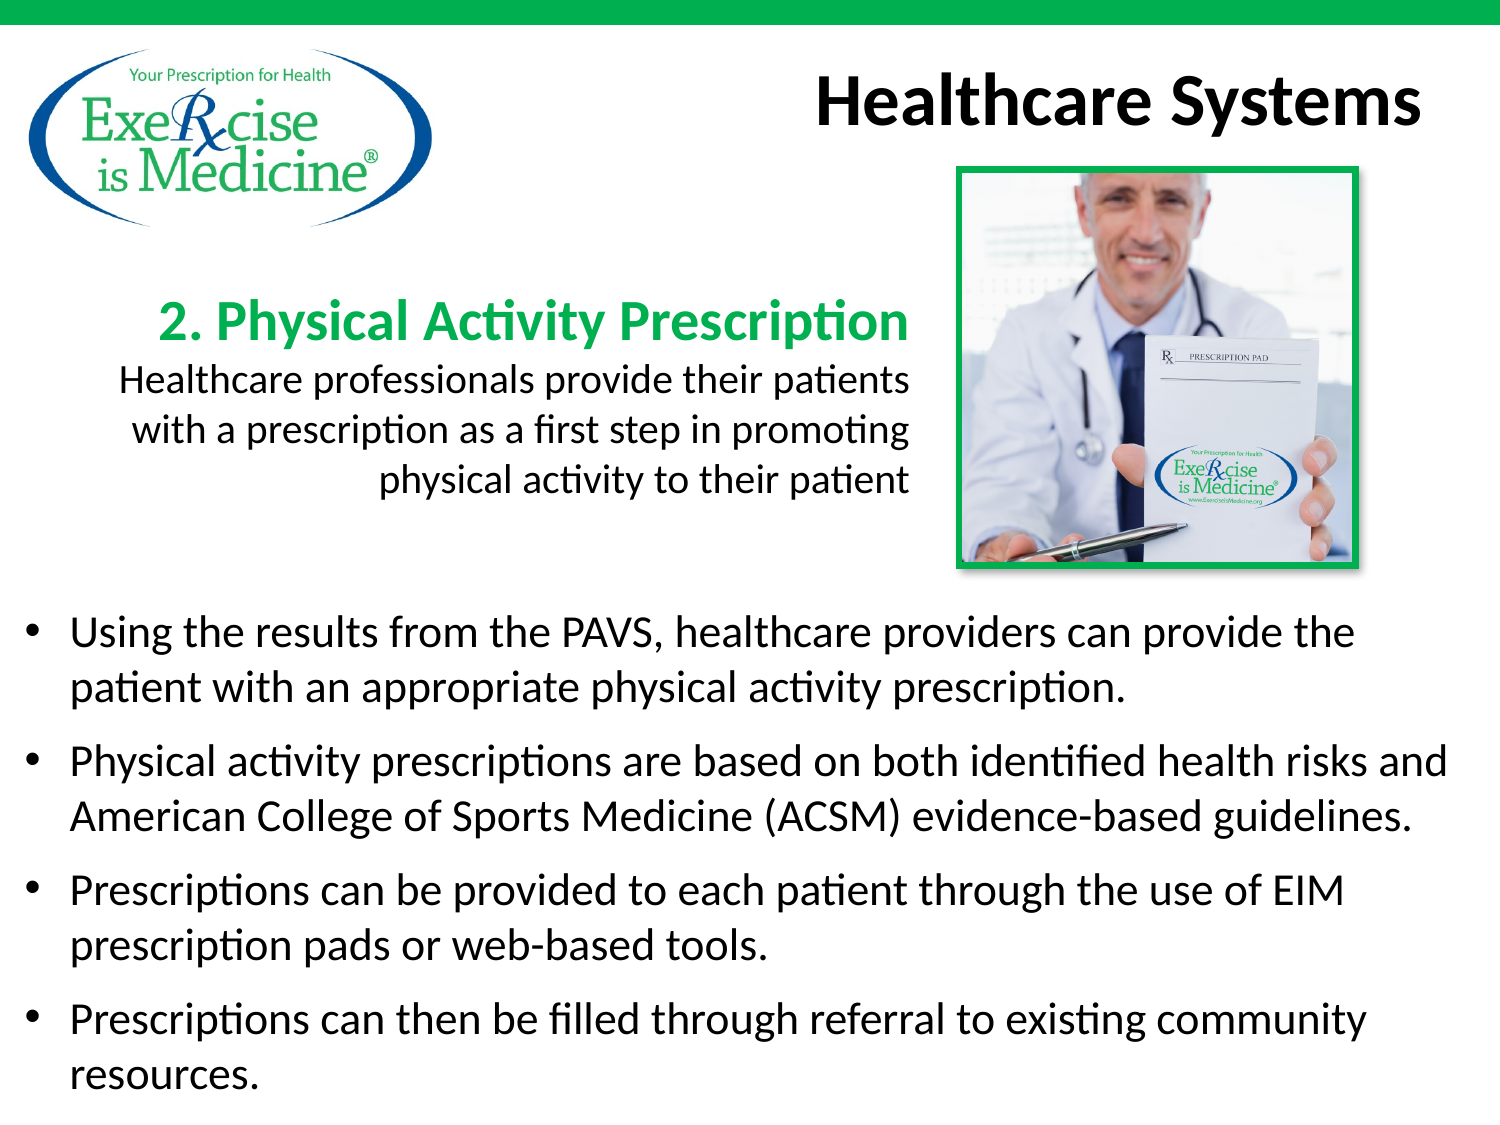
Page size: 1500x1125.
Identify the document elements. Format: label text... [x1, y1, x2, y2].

text_box 2. Physical Activity Prescription Healthcare professionals provide their patients with a prescription as a first step in promoting physical activity to their patient [62, 274, 925, 510]
picture [24, 47, 437, 229]
text_box Healthcare Systems [787, 42, 1438, 148]
picture [962, 172, 1353, 563]
text_box Using the results from the PAVS, healthcare providers can provide the patient with an appropriate physical activity prescription. Physical activity prescriptions are based on both identified health risks and American College of Sports Medicine (ACSM) evidence-based guidelines. Prescriptions can be provided to each patient through the use of EIM prescription pads or web-based tools. Prescriptions can then be filled through referral to existing community resources. [9, 594, 1498, 1106]
text_box [0, 0, 1500, 25]
